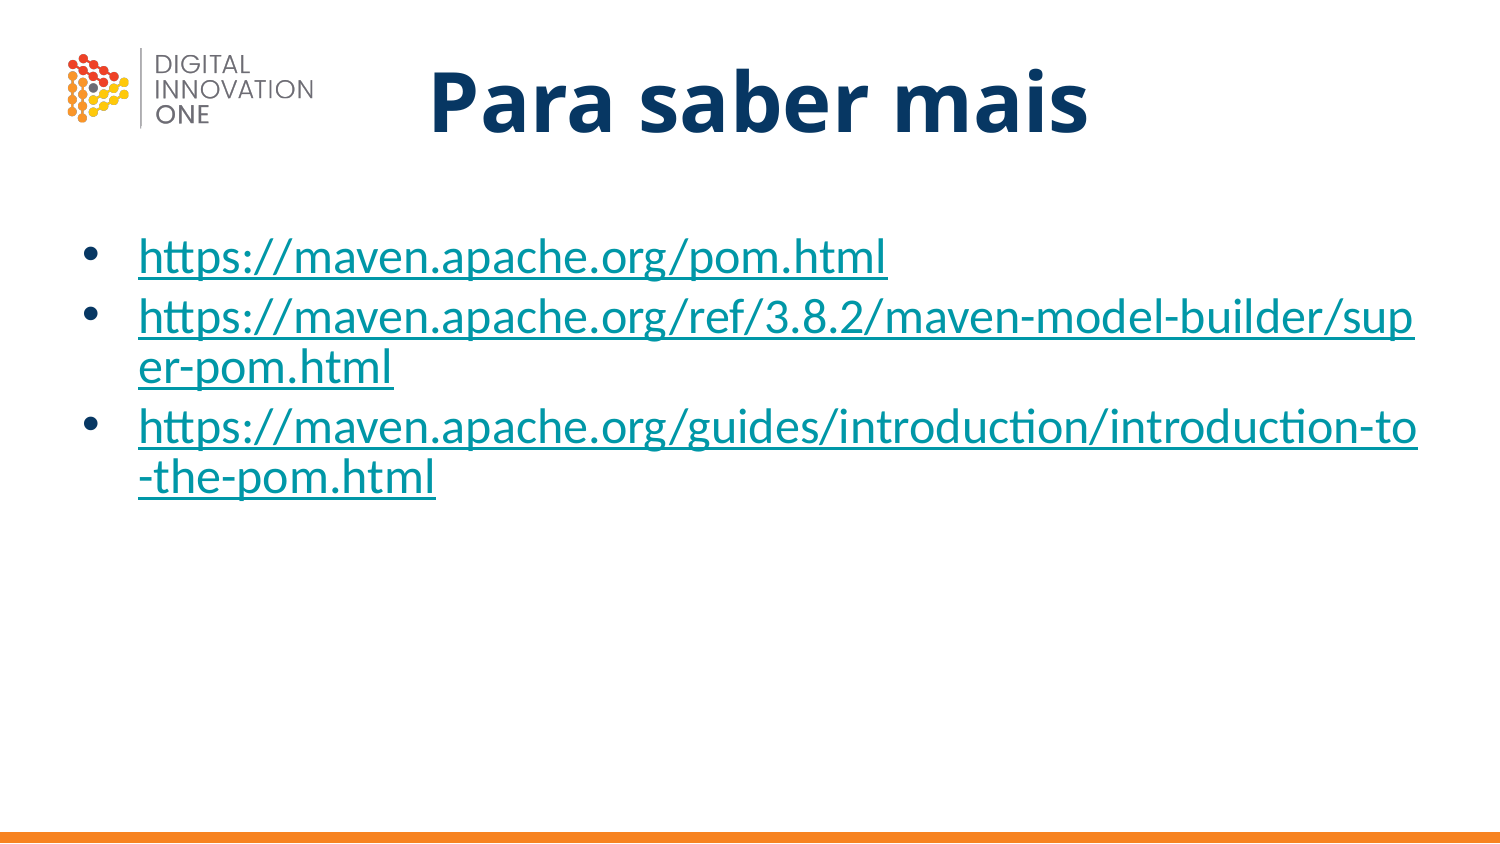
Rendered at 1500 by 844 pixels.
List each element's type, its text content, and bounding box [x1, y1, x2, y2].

subtitle Para saber mais [51, 50, 1449, 148]
picture [50, 39, 331, 138]
text_box https://maven.apache.org/pom.html https://maven.apache.org/ref/3.8.2/maven-model-builder/super-pom.html https://maven.apache.org/guides/introduction/introduction-to-the-pom.html [54, 208, 1446, 709]
text_box [0, 832, 1500, 843]
